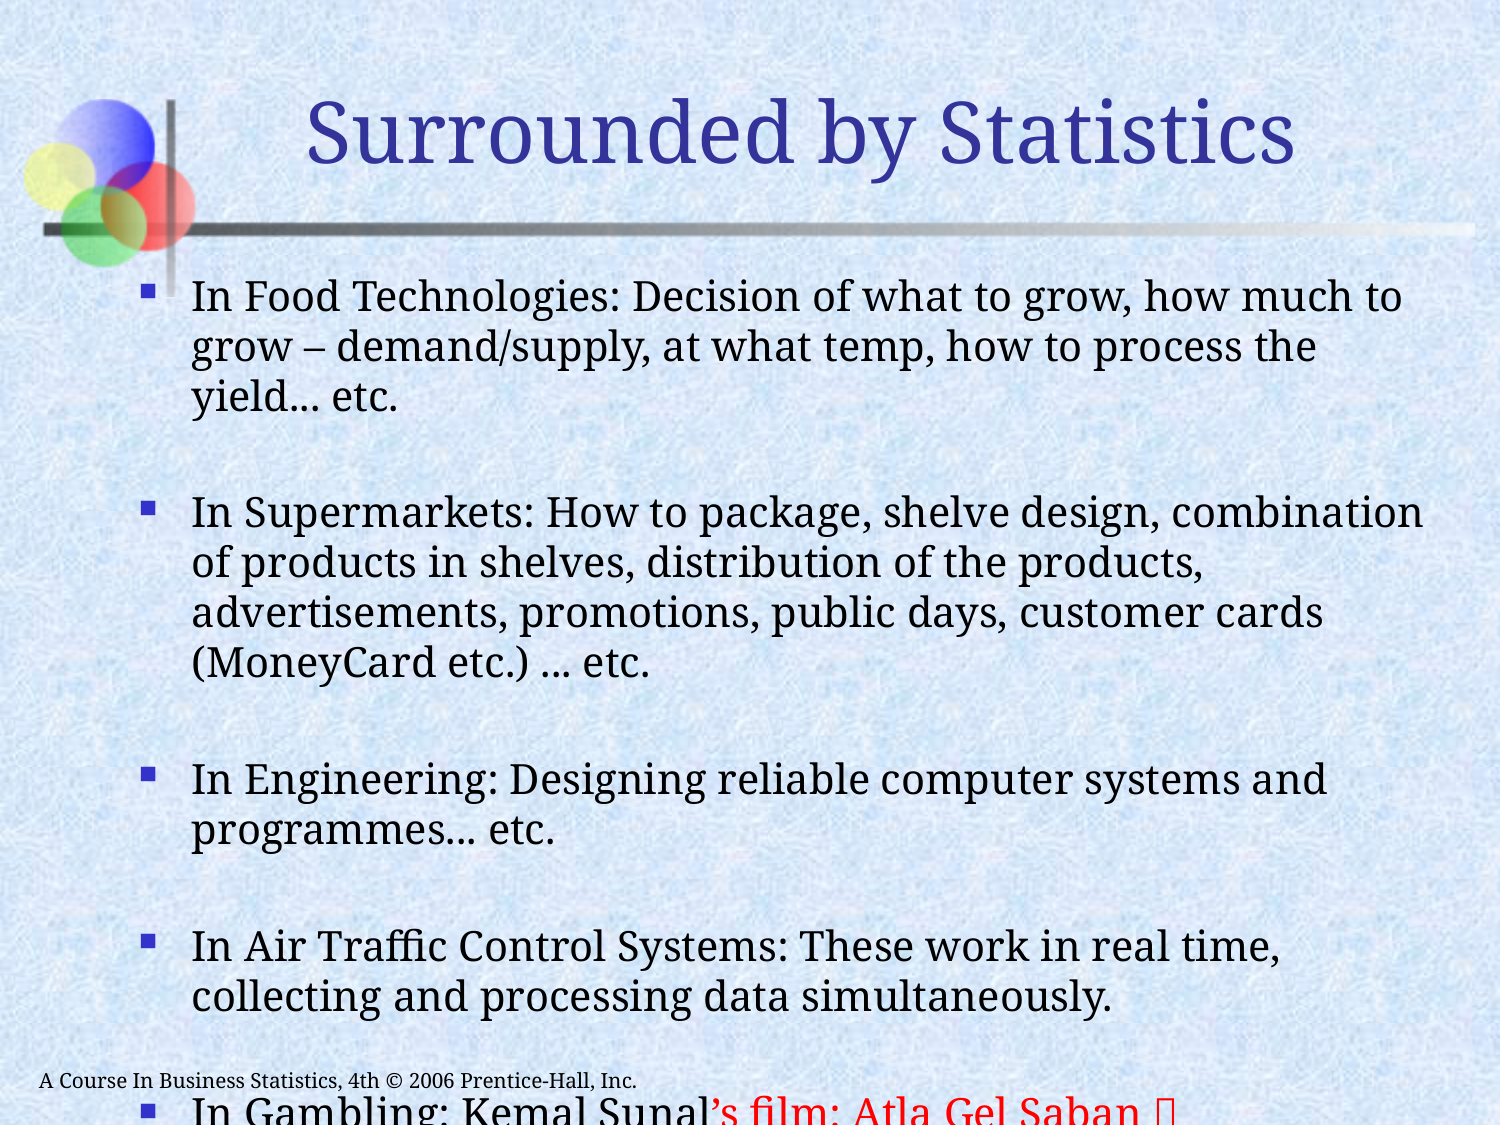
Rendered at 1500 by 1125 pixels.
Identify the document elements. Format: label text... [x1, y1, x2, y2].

list In Food Technologies: Decision of what to grow, how much to grow – demand/supply, at what temp, how to process the yield... etc. In Supermarkets: How to package, shelve design, combination of products in shelves, distribution of the products, advertisements, promotions, public days, customer cards (MoneyCard etc.) ... etc. In Engineering: Designing reliable computer systems and programmes... etc. In Air Traffic Control Systems: These work in real time, collecting and processing data simultaneously. In Gambling: Kemal Sunal’s film: Atla Gel Şaban  [125, 262, 1450, 1075]
title Surrounded by Statistics [162, 62, 1441, 188]
footer A Course In Business Statistics, 4th © 2006 Prentice-Hall, Inc. [24, 1050, 788, 1104]
picture [0, 0, 1500, 1125]
